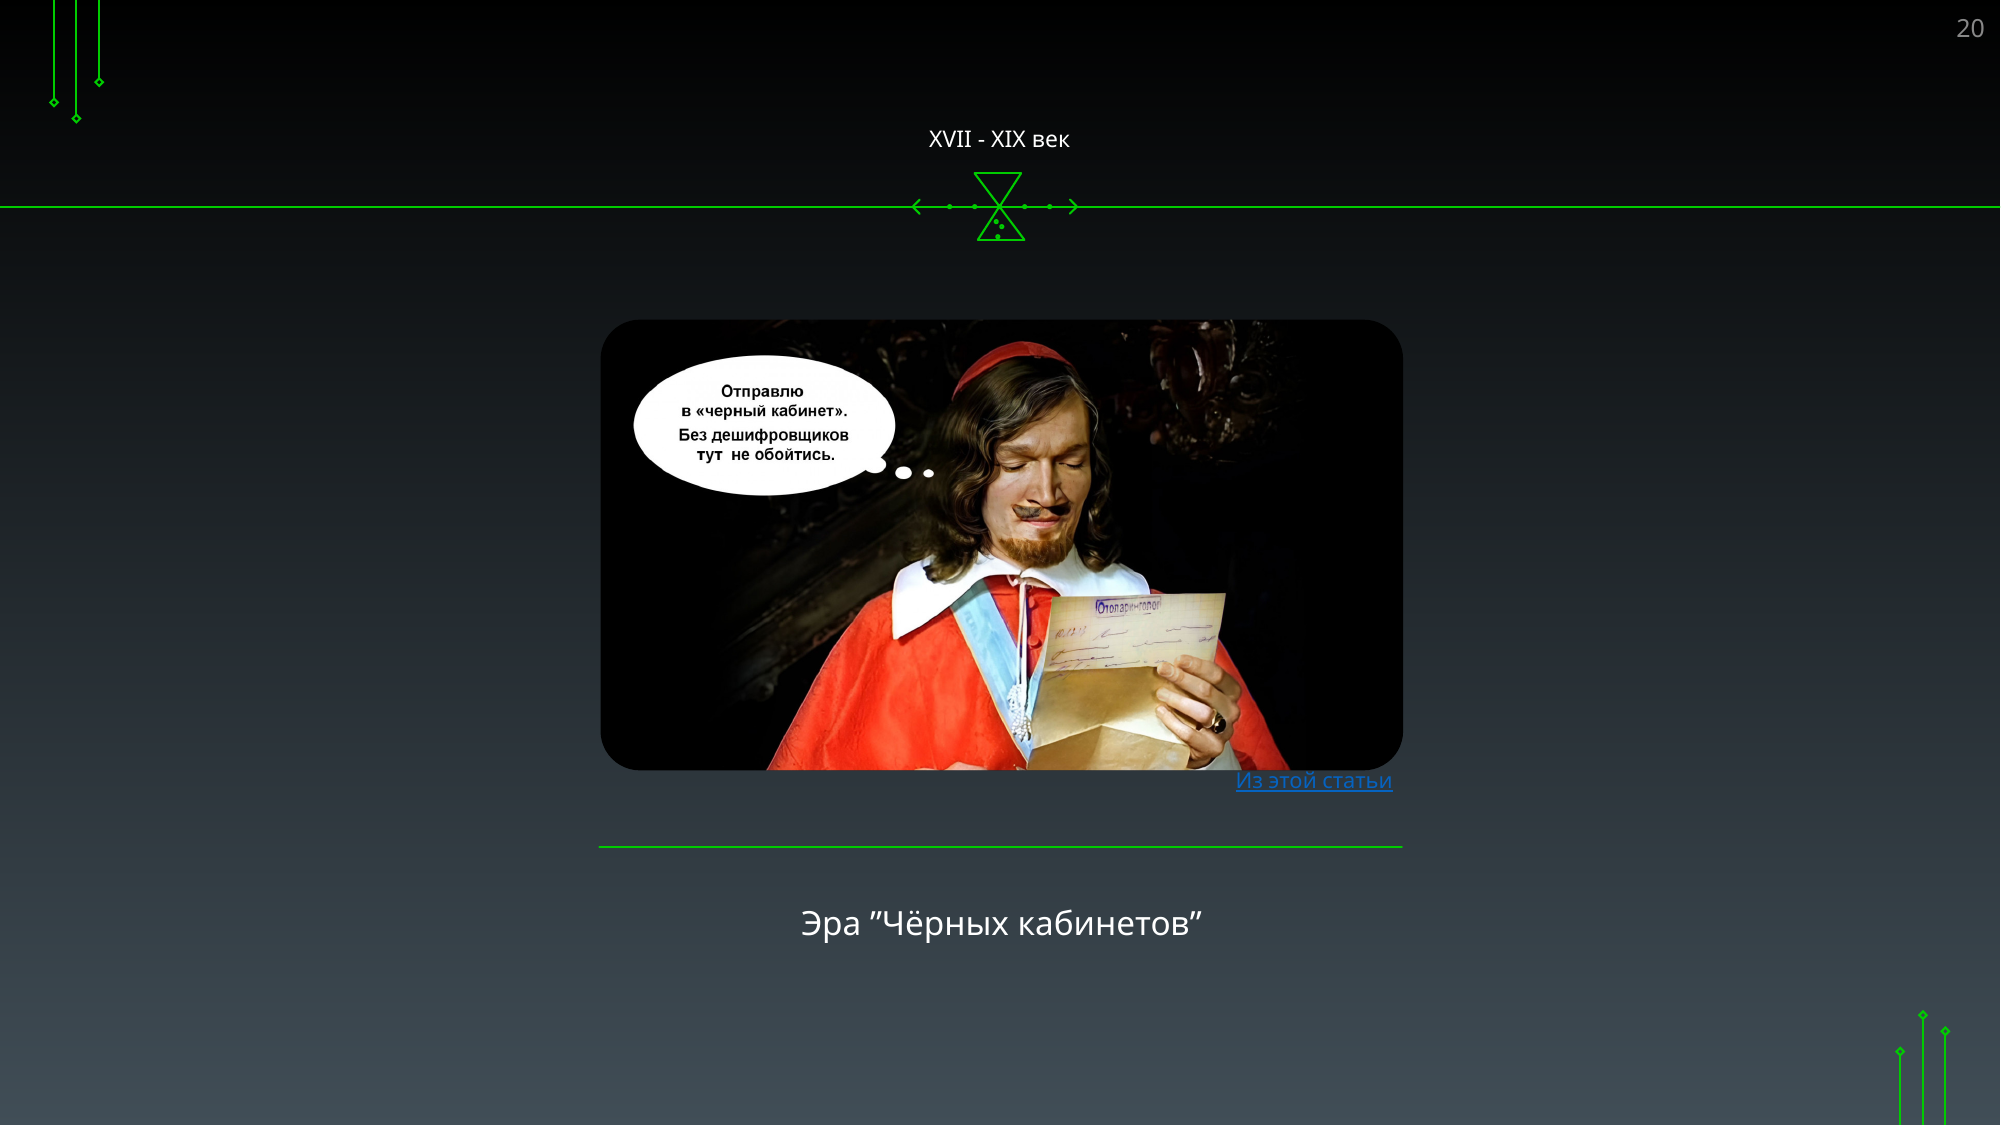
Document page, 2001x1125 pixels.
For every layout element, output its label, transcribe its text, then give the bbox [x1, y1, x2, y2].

slide_number ‹#› [1550, 0, 2000, 60]
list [600, 319, 1404, 771]
list Эра ”Чёрных кабинетов” [600, 875, 1403, 974]
text_box Из этой статьи [1220, 764, 1441, 804]
list XVII - XIX век [902, 118, 1098, 163]
